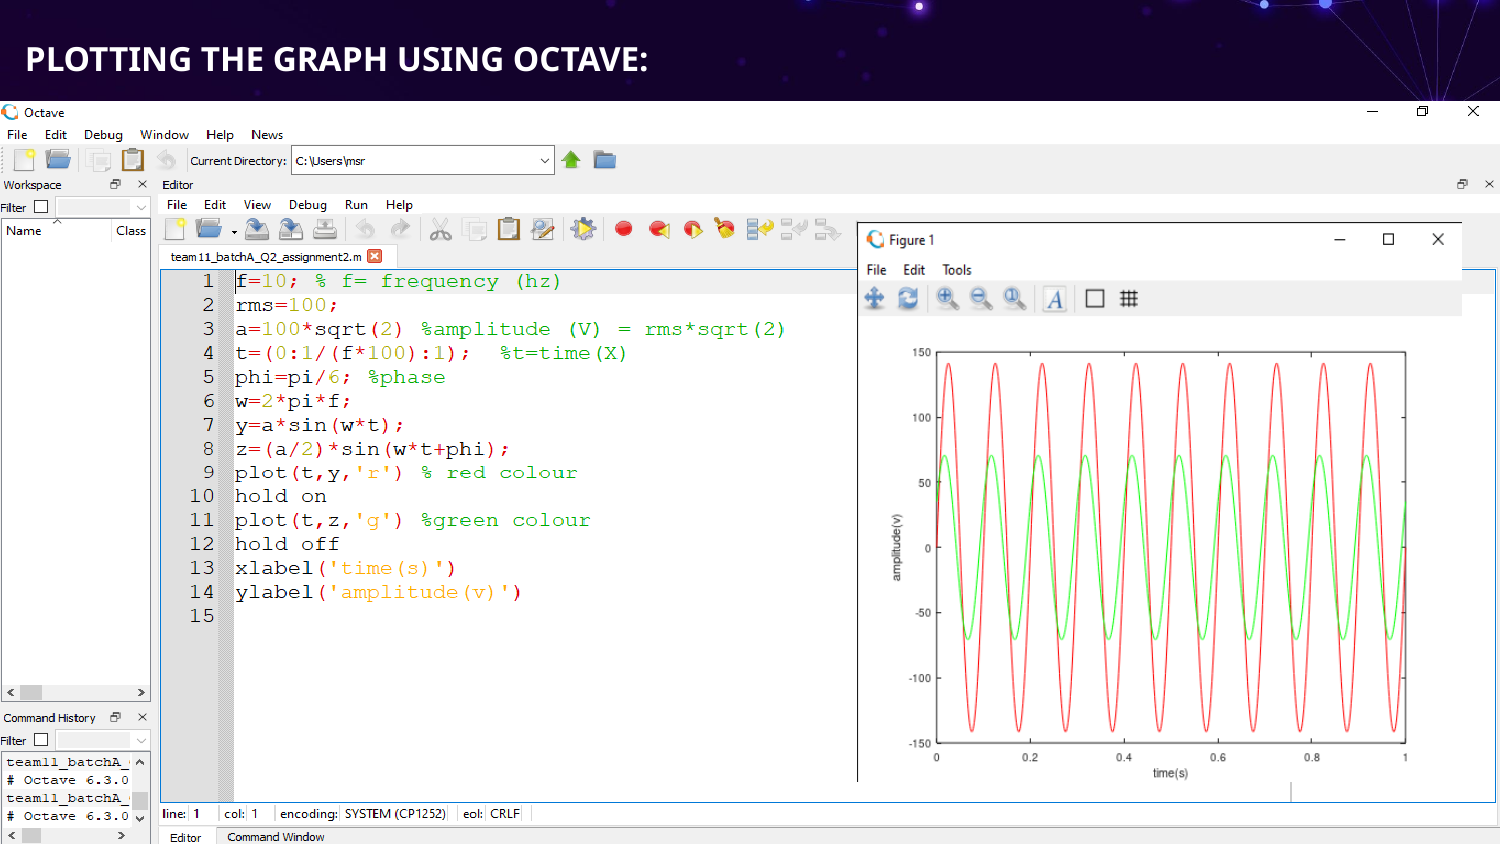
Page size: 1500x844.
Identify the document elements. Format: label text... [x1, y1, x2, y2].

title PLOTTING THE GRAPH USING OCTAVE: [9, 11, 1274, 100]
picture [0, 0, 1500, 844]
